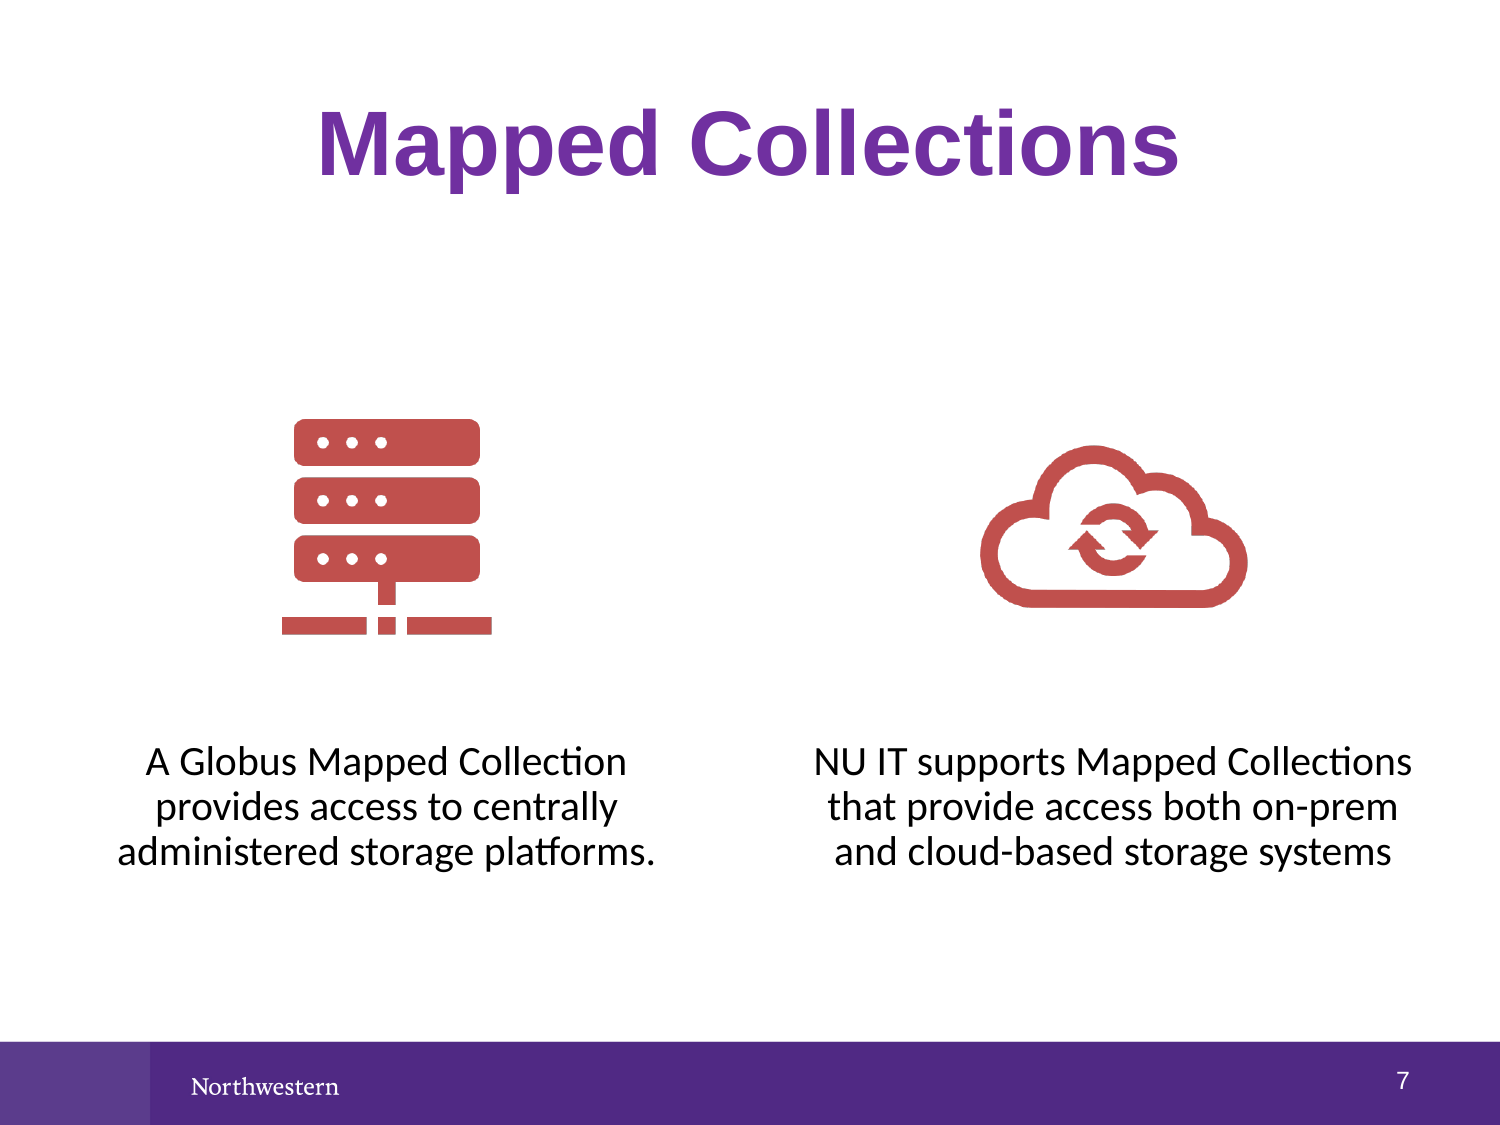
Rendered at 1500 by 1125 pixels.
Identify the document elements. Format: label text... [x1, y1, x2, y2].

slide_number 6 [1074, 1042, 1425, 1103]
picture [0, 0, 1500, 1125]
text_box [74, 262, 1426, 1006]
title Mapped Collections [75, 45, 1425, 233]
